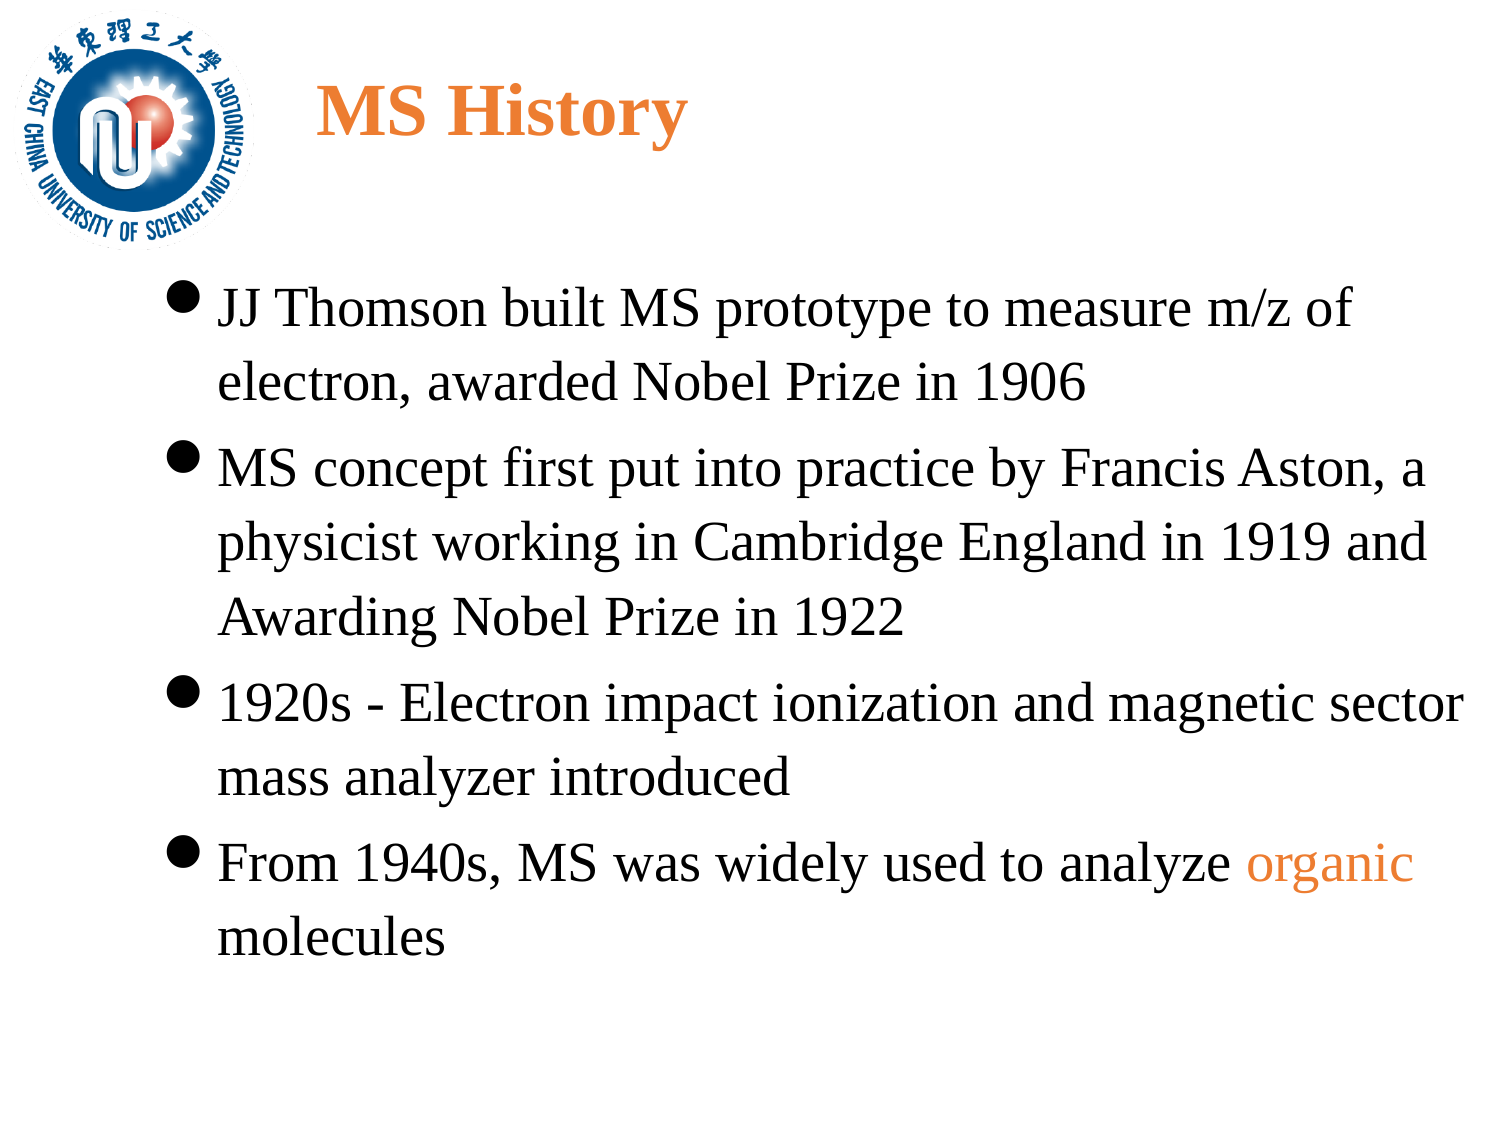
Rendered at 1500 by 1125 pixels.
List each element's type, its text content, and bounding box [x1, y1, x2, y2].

list JJ Thomson built MS prototype to measure m/z of electron, awarded Nobel Prize in 1906 MS concept first put into practice by Francis Aston, a physicist working in Cambridge England in 1919 and Awarding Nobel Prize in 1922 1920s - Electron impact ionization and magnetic sector mass analyzer introduced From 1940s, MS was widely used to analyze organic molecules [147, 255, 1500, 977]
picture [13, 9, 254, 250]
title MS History [301, 42, 1500, 168]
